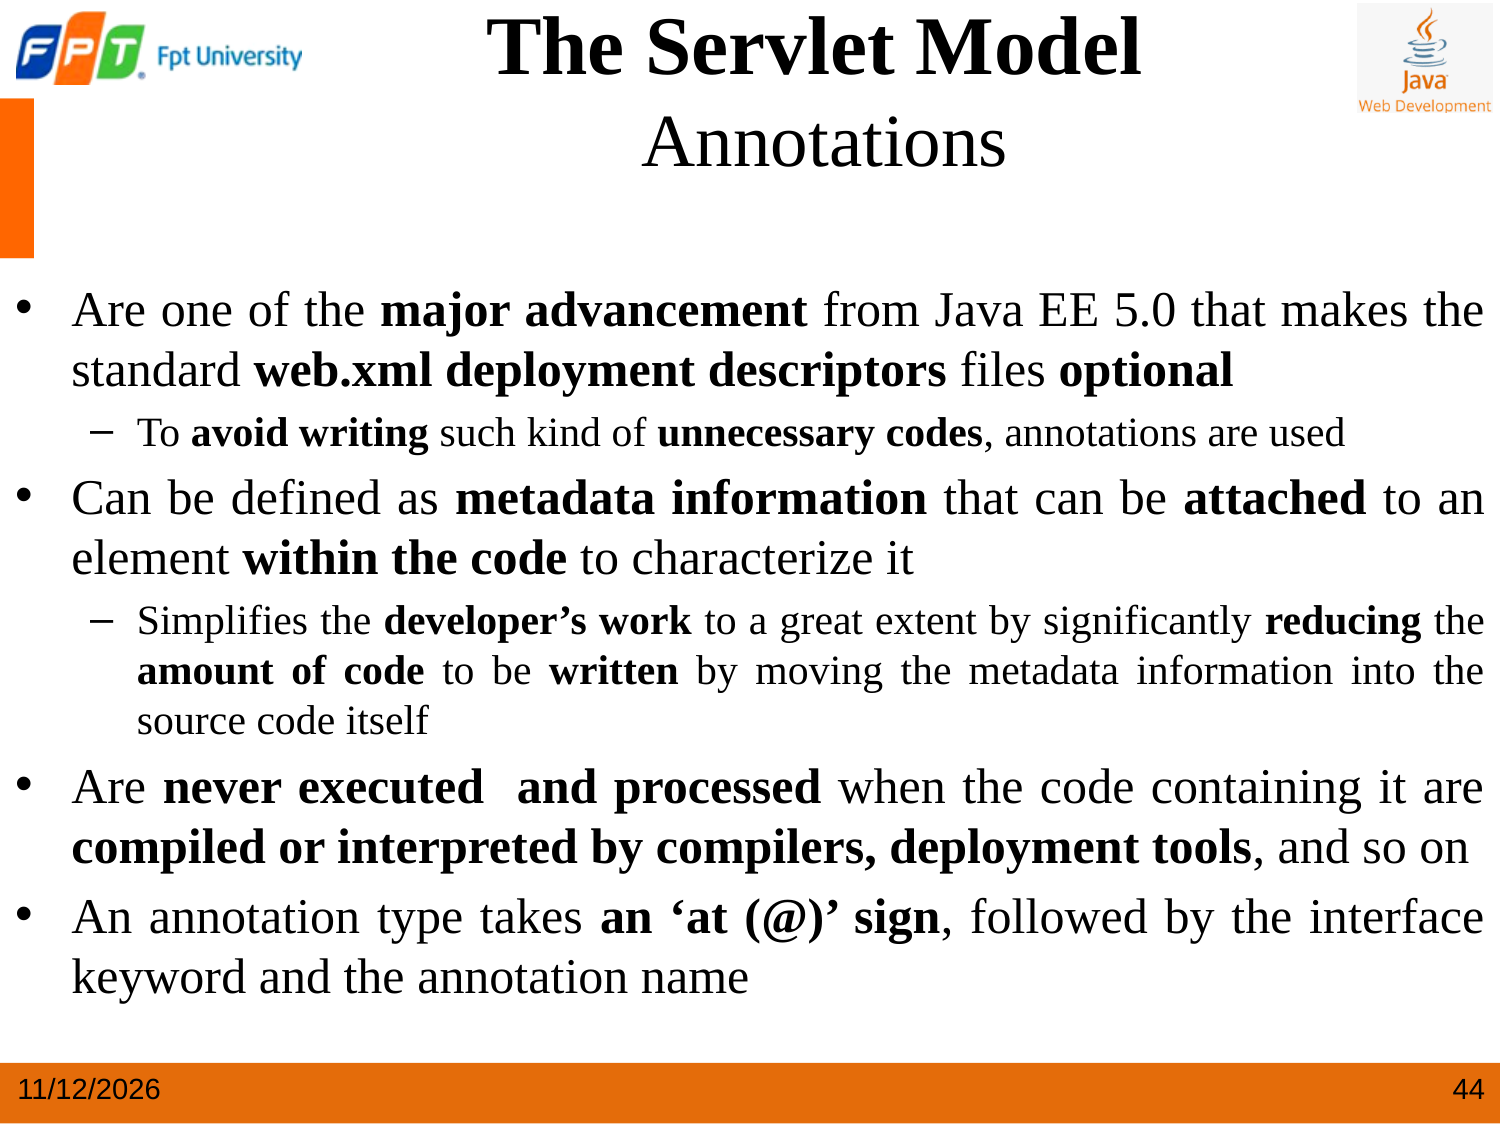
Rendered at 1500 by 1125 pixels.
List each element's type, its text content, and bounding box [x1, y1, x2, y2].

picture [16, 11, 150, 85]
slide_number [2, 1063, 231, 1123]
list Are one of the major advancement from Java EE 5.0 that makes the standard web.xml deployment descriptors files optional To avoid writing such kind of unnecessary codes, annotations are used Can be defined as metadata information that can be attached to an element within the code to characterize it Simplifies the developer’s work to a great extent by significantly reducing the amount of code to be written by moving the metadata information into the source code itself Are never executed and processed when the code containing it are compiled or interpreted by compilers, deployment tools, and so on An annotation type takes an ‘at (@)’ sign, followed by the interface keyword and the annotation name [0, 268, 1500, 1037]
slide_number 44 [1050, 1063, 1500, 1124]
title The Servlet Model Annotations [150, 0, 1500, 173]
